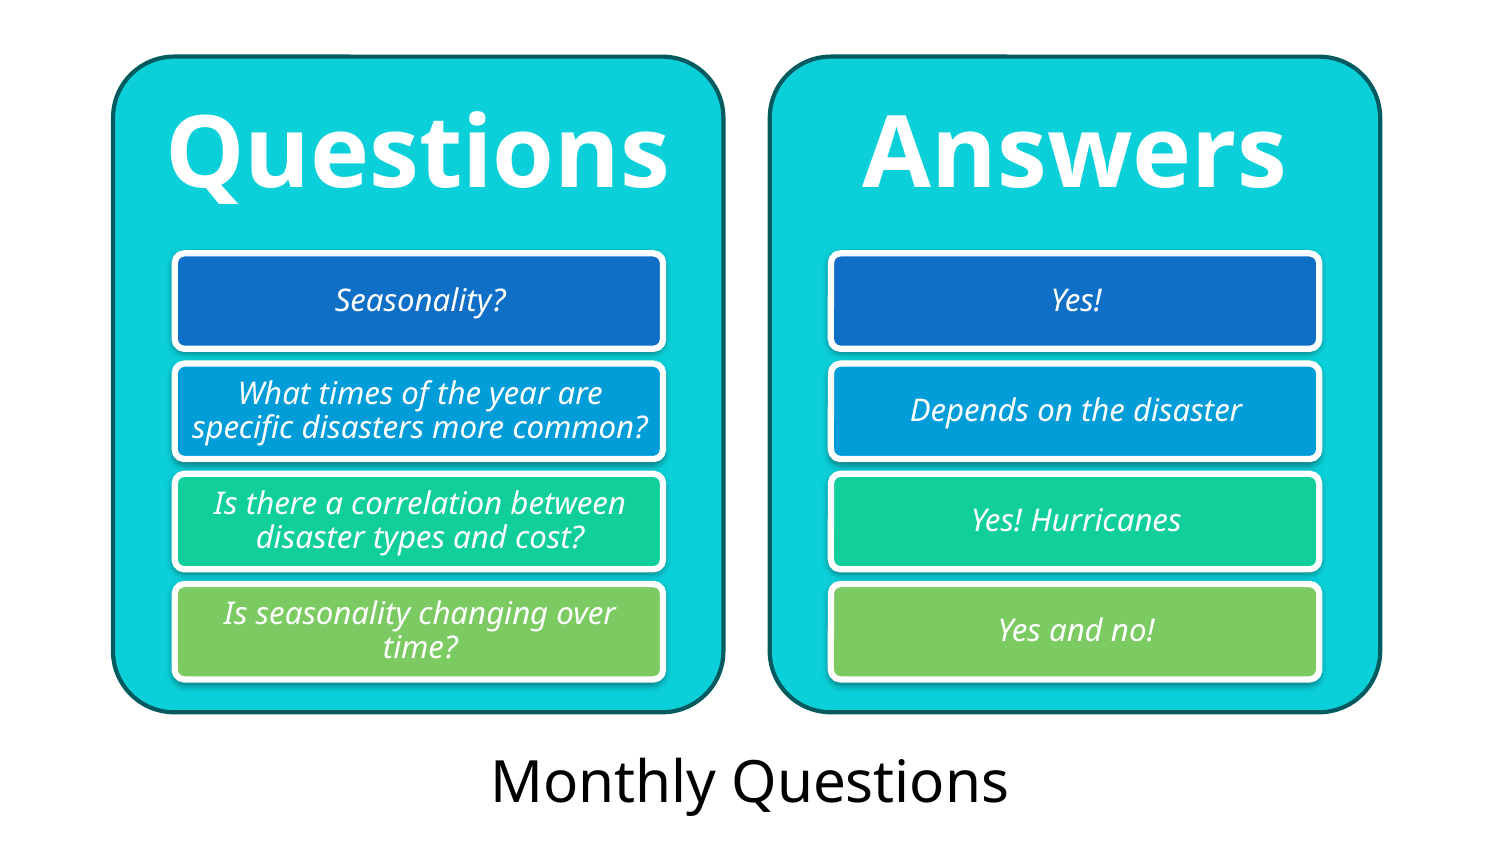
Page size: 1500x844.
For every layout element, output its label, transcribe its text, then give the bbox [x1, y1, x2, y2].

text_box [112, 56, 1382, 713]
title Monthly Questions [152, 729, 1348, 843]
